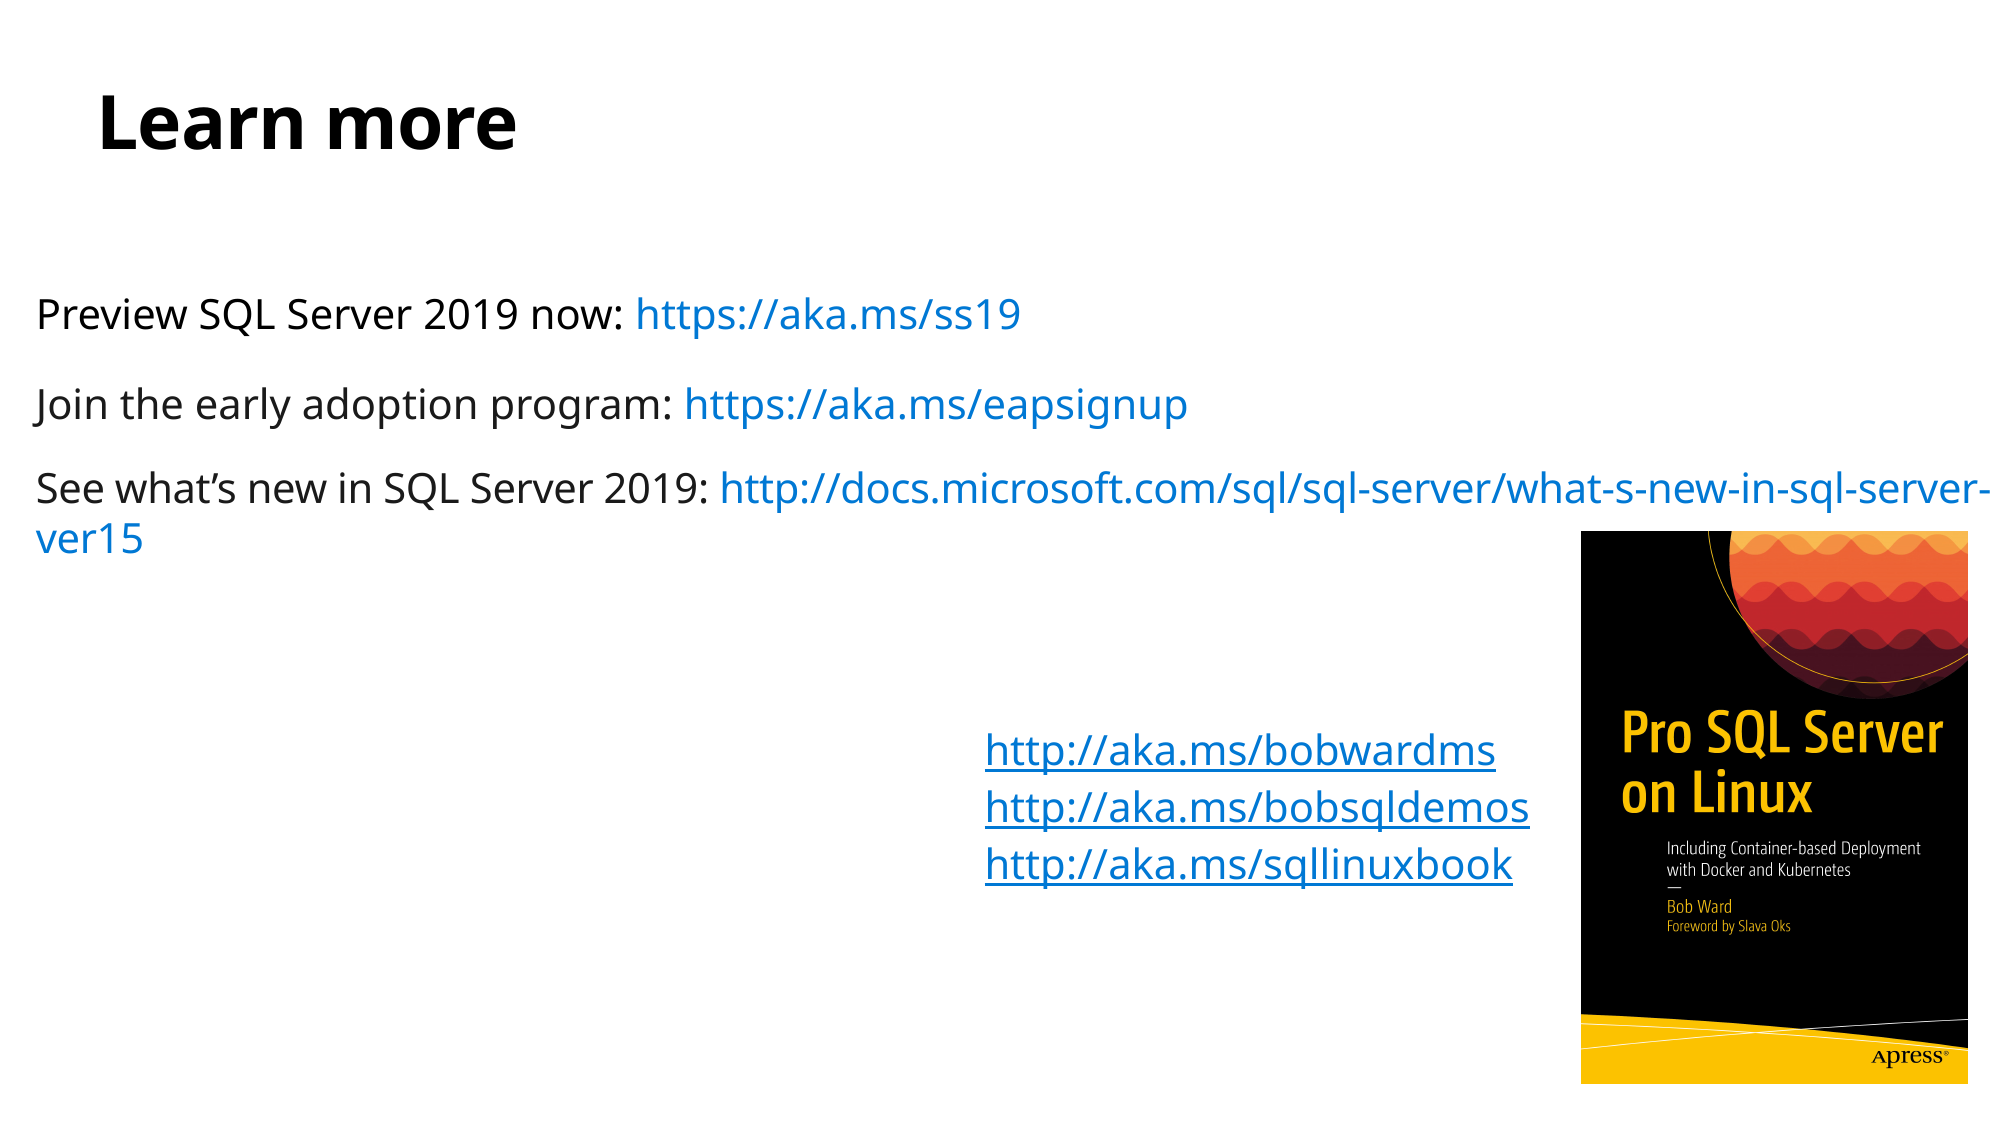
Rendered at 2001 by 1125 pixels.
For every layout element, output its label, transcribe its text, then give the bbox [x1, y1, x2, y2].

text_box http://aka.ms/bobwardms http://aka.ms/bobsqldemos http://aka.ms/sqllinuxbook [984, 723, 1531, 895]
picture [1580, 531, 1968, 1084]
text_box See what’s new in SQL Server 2019: http://docs.microsoft.com/sql/sql-server/what-s-new-in-sql-server-ver15 [35, 461, 2000, 562]
text_box Join the early adoption program: https://aka.ms/eapsignup [35, 377, 1726, 428]
title Learn more [96, 75, 1904, 166]
list Preview SQL Server 2019 now: https://aka.ms/ss19 [35, 287, 1844, 339]
